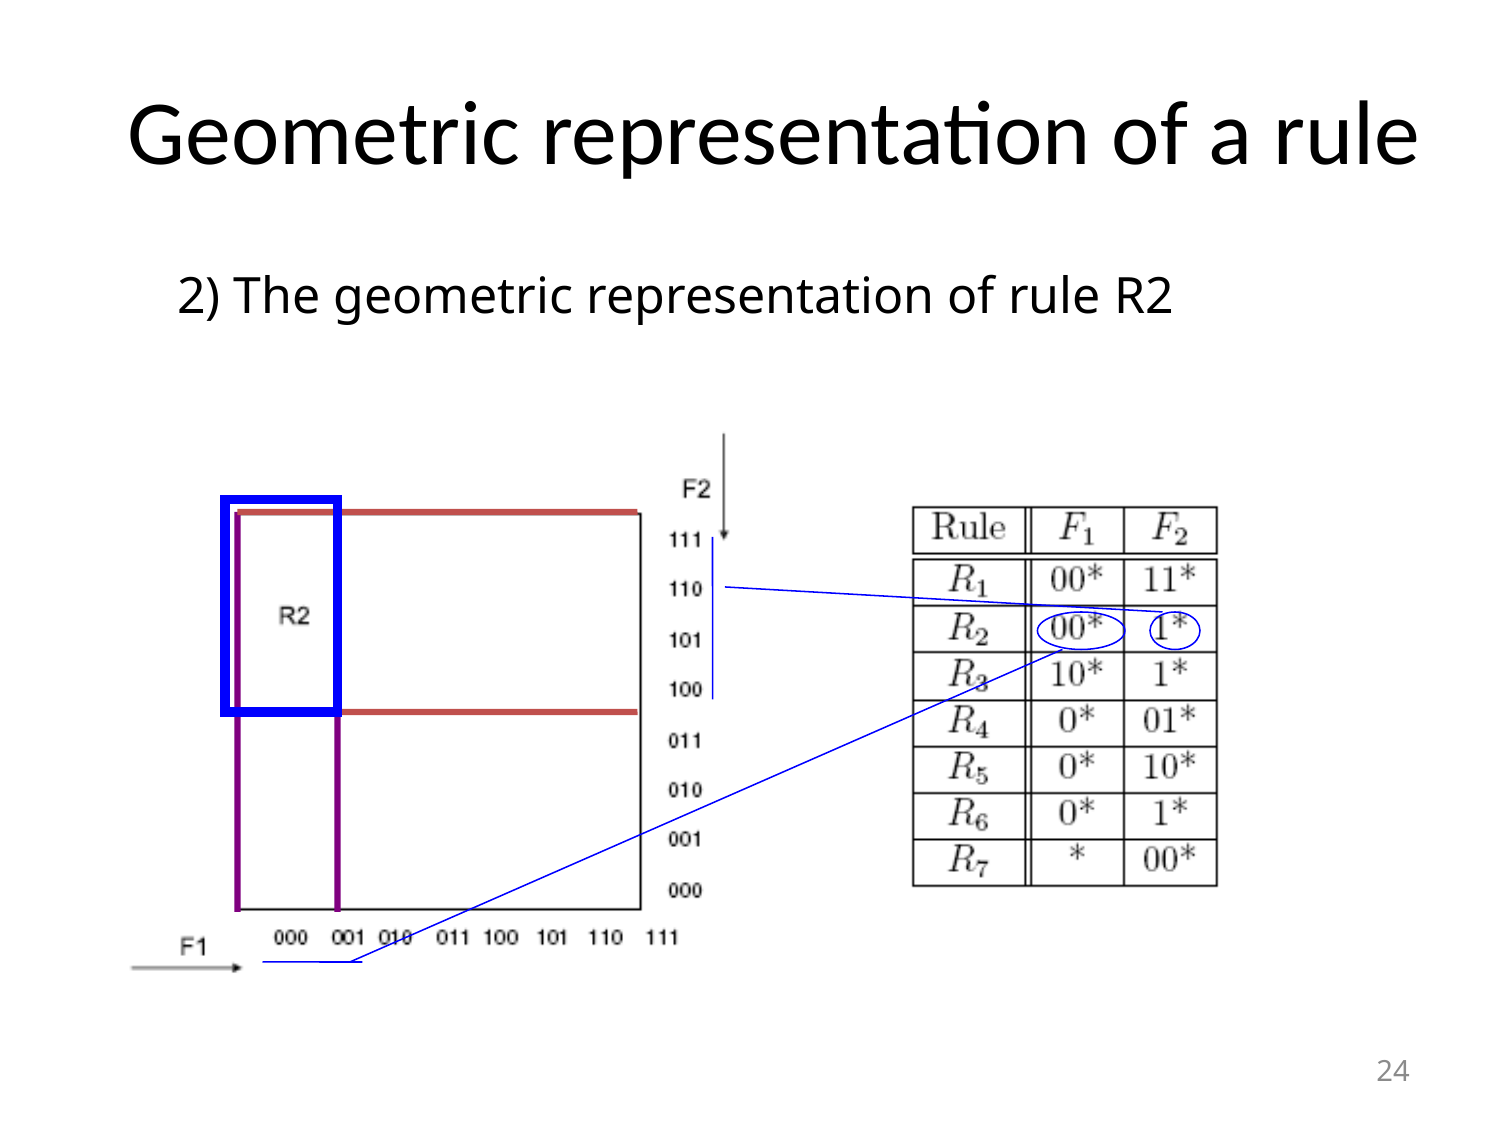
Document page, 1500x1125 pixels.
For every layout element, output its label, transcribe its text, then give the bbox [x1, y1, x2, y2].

picture [902, 499, 1224, 893]
slide_number 24 [1074, 1042, 1425, 1103]
text_box Geometric representation of a rule [99, 34, 1450, 222]
picture [74, 429, 801, 988]
text_box 2) The geometric representation of rule R2 [162, 256, 1263, 332]
